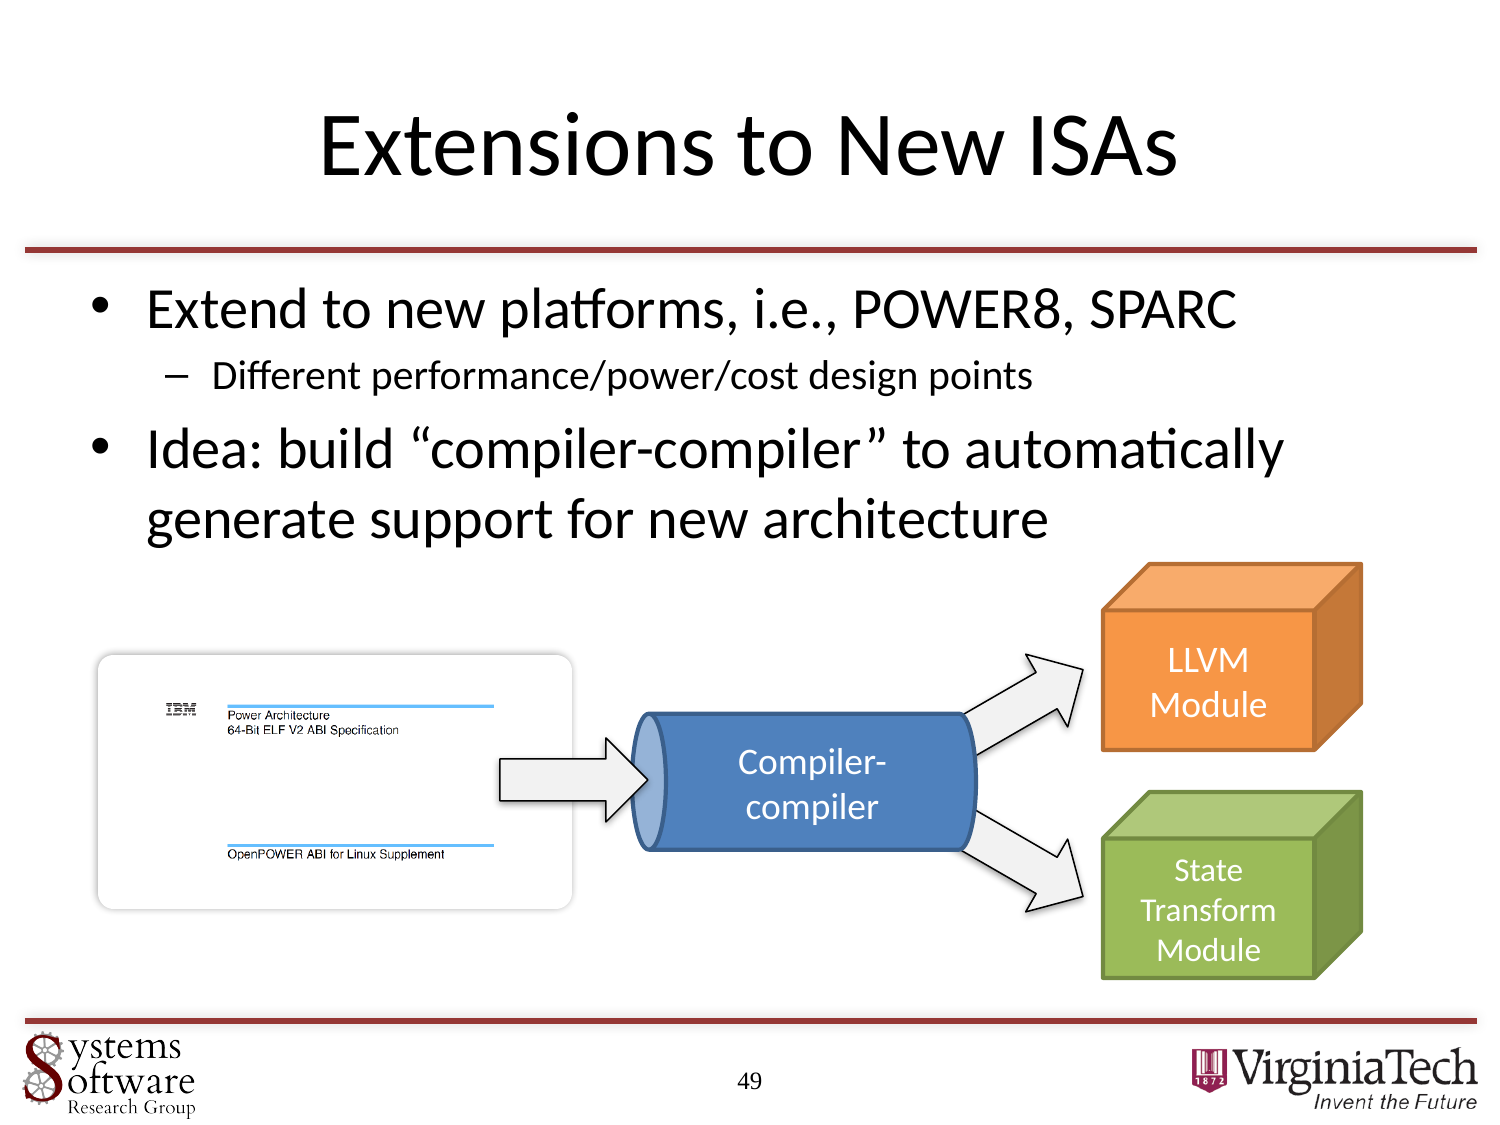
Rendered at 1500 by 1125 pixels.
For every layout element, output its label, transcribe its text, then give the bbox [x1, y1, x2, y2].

text_box [962, 810, 1084, 913]
text_box [545, 737, 649, 823]
text_box State Transform Module [1100, 789, 1364, 981]
text_box [964, 653, 1084, 756]
picture [1192, 1047, 1478, 1109]
text_box LLVM Module [1100, 561, 1364, 753]
text_box Compiler-compiler [630, 711, 979, 852]
picture [128, 685, 541, 878]
picture [22, 1031, 195, 1119]
title Extensions to New ISAs [75, 45, 1425, 233]
list Extend to new platforms, i.e., POWER8, SPARC Different performance/power/cost design points Idea: build “compiler-compiler” to automatically generate support for new architecture [75, 262, 1425, 1005]
